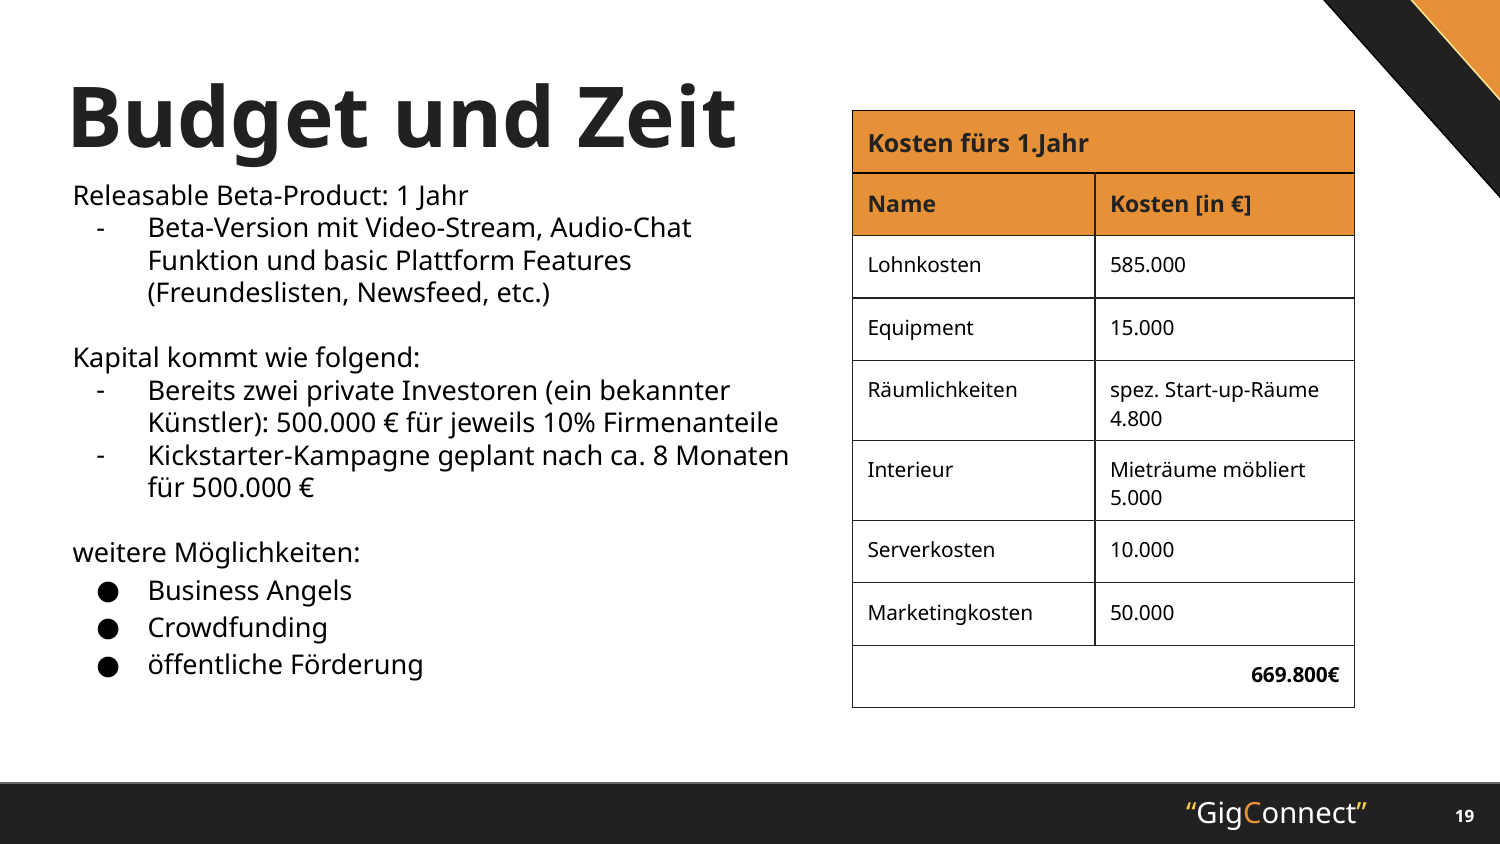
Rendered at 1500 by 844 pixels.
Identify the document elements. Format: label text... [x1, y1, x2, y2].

table_cell Interieur [853, 441, 1094, 520]
table_cell 15.000 [1096, 299, 1354, 360]
table_cell 669.800€ [853, 646, 1354, 707]
table_cell Lohnkosten [853, 236, 1094, 297]
table_cell 585.000 [1096, 236, 1354, 297]
table_cell Marketingkosten [853, 583, 1094, 645]
slide_number ‹#› [1399, 790, 1490, 844]
text_box Releasable Beta-Product: 1 Jahr Beta-Version mit Video-Stream, Audio-Chat Funktion und basic Plattform Features (Freundeslisten, Newsfeed, etc.) Kapital kommt wie folgend: Bereits zwei private Investoren (ein bekannter Künstler): 500.000 € für jeweils 10% Firmenanteile Kickstarter-Kampagne geplant nach ca. 8 Monaten für 500.000 € weitere Möglichkeiten: Business Angels Crowdfunding öffentliche Förderung [57, 163, 819, 695]
title Budget und Zeit [51, 48, 1449, 180]
table_cell Serverkosten [853, 521, 1094, 582]
table_cell Kosten [in €] [1096, 174, 1354, 235]
table_cell 50.000 [1096, 583, 1354, 645]
table_header Kosten fürs 1.Jahr [853, 111, 1354, 172]
table_cell Equipment [853, 299, 1094, 360]
table_cell Name [853, 174, 1094, 235]
table_cell spez. Start-up-Räume 4.800 [1096, 361, 1354, 440]
table_cell 10.000 [1096, 521, 1354, 582]
table_cell Räumlichkeiten [853, 361, 1094, 440]
table_cell Mieträume möbliert 5.000 [1096, 441, 1354, 520]
